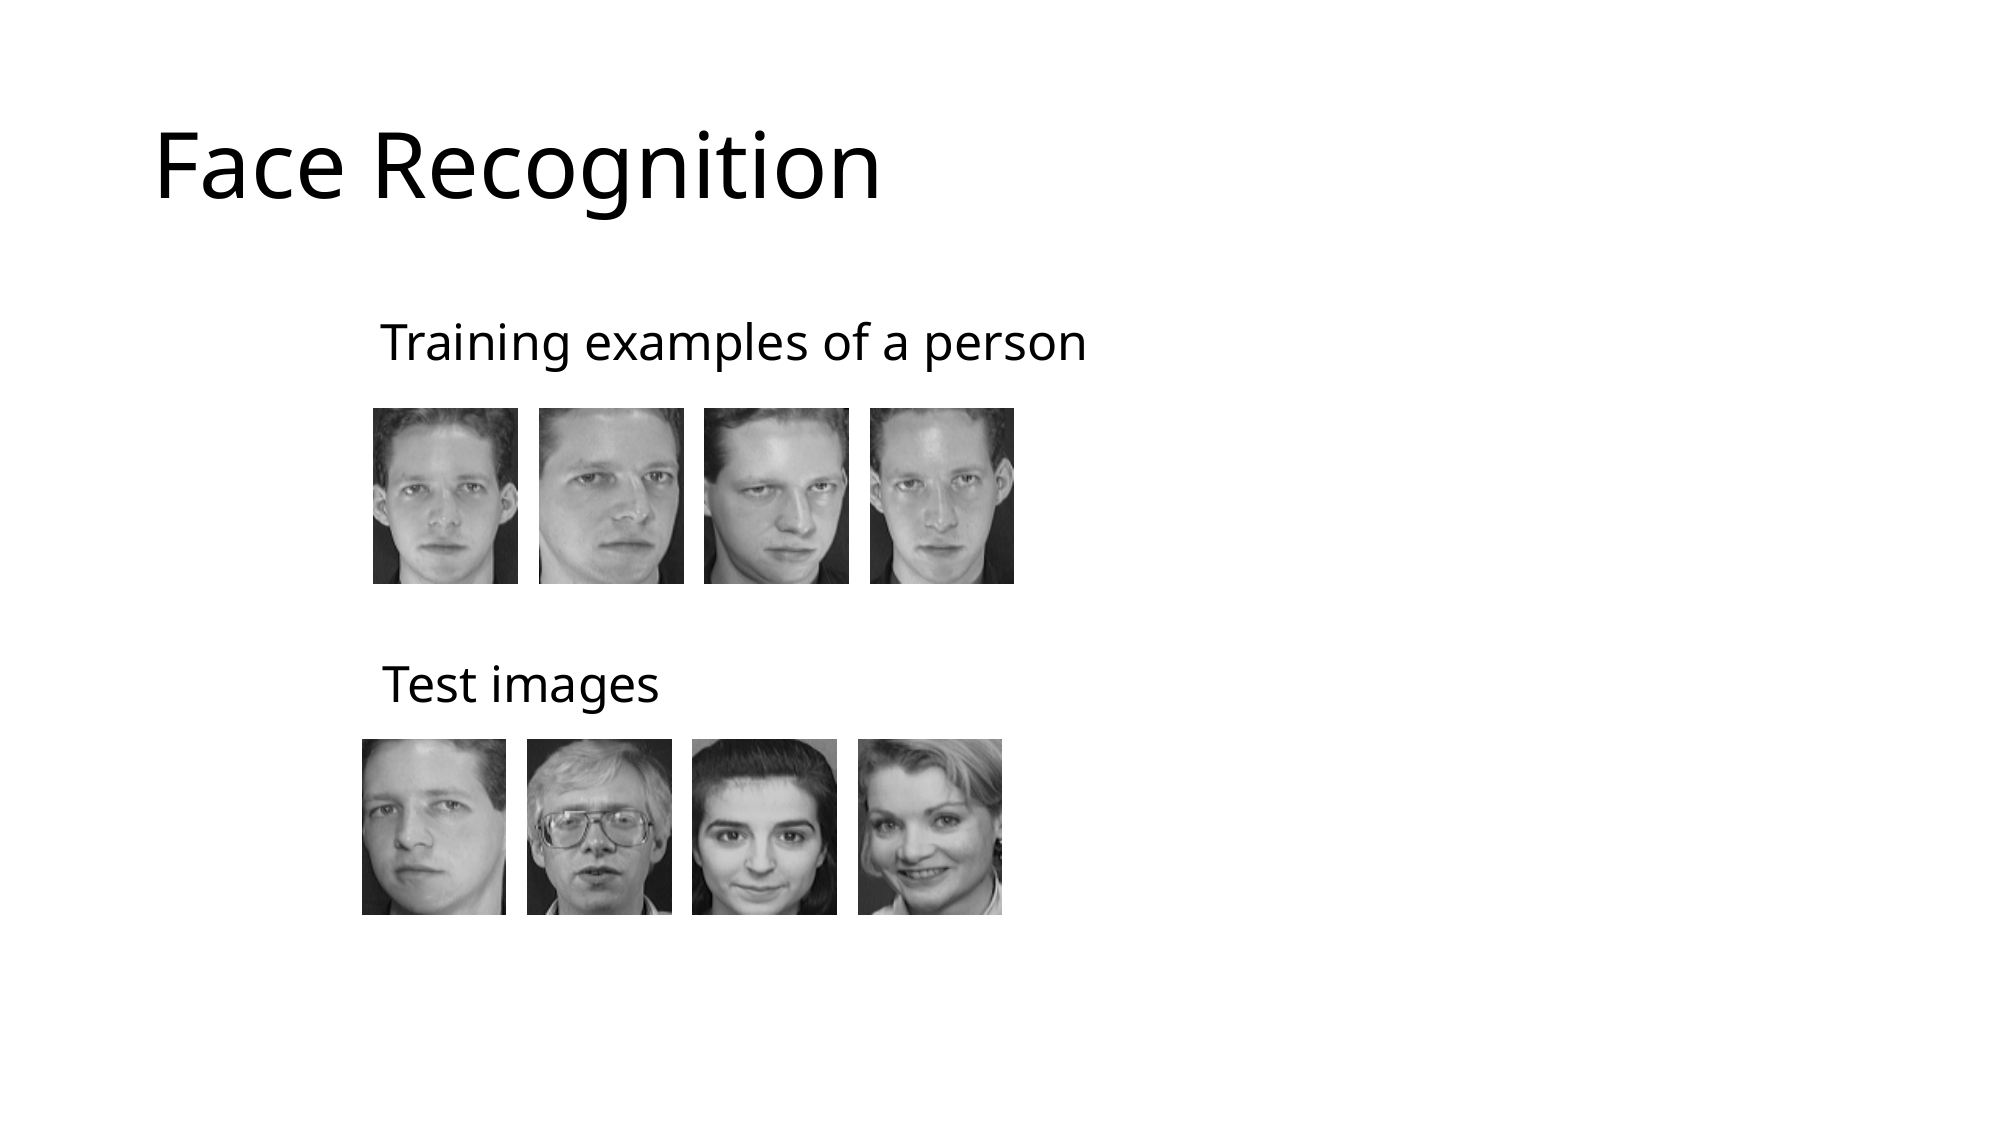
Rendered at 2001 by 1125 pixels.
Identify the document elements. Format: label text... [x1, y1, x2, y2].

picture [704, 408, 849, 584]
picture [869, 408, 1014, 584]
picture [692, 739, 837, 915]
picture [527, 739, 672, 915]
text_box Training examples of a person [365, 302, 1104, 378]
text_box Test images [368, 645, 677, 720]
title Face Recognition [137, 59, 1863, 278]
picture [373, 408, 518, 584]
picture [858, 739, 1002, 915]
picture [362, 739, 506, 915]
picture [539, 408, 684, 584]
